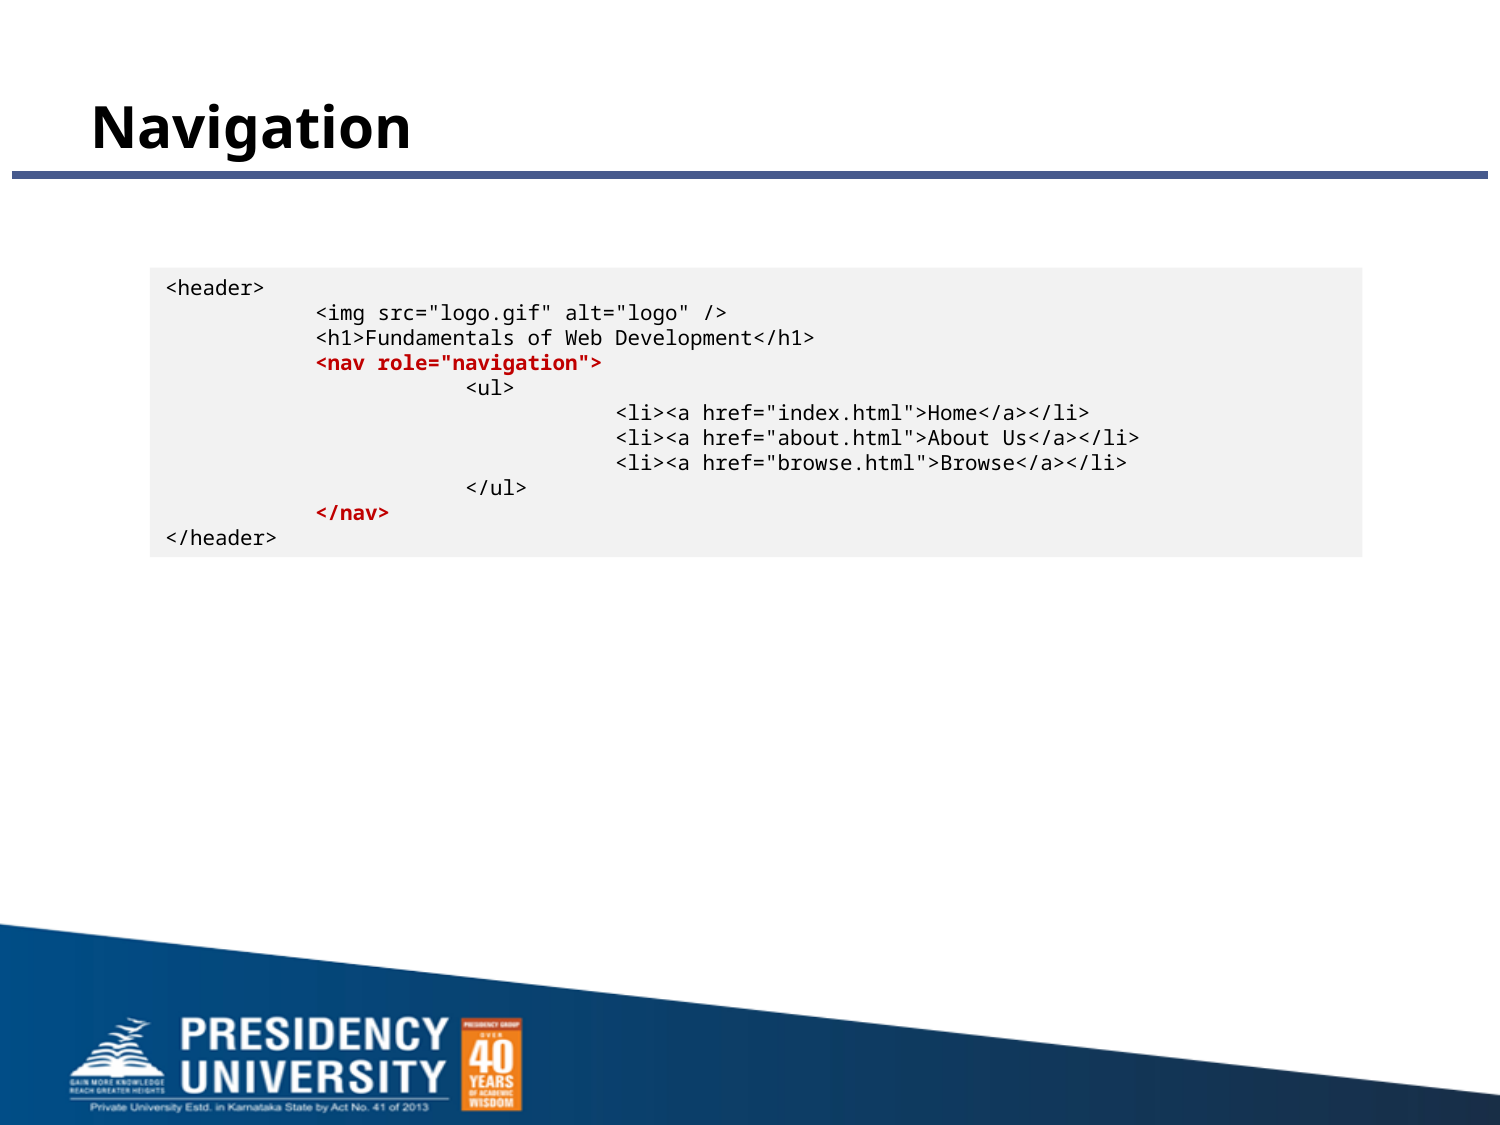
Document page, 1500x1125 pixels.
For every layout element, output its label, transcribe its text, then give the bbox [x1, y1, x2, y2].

title Navigation [75, 50, 1425, 168]
picture [0, 921, 1500, 1125]
text_box <header> <img src="logo.gif" alt="logo" /> <h1>Fundamentals of Web Development</h1> <nav role="navigation"> <ul> <li><a href="index.html">Home</a></li> <li><a href="about.html">About Us</a></li> <li><a href="browse.html">Browse</a></li> </ul> </nav> </header> [149, 267, 1363, 558]
